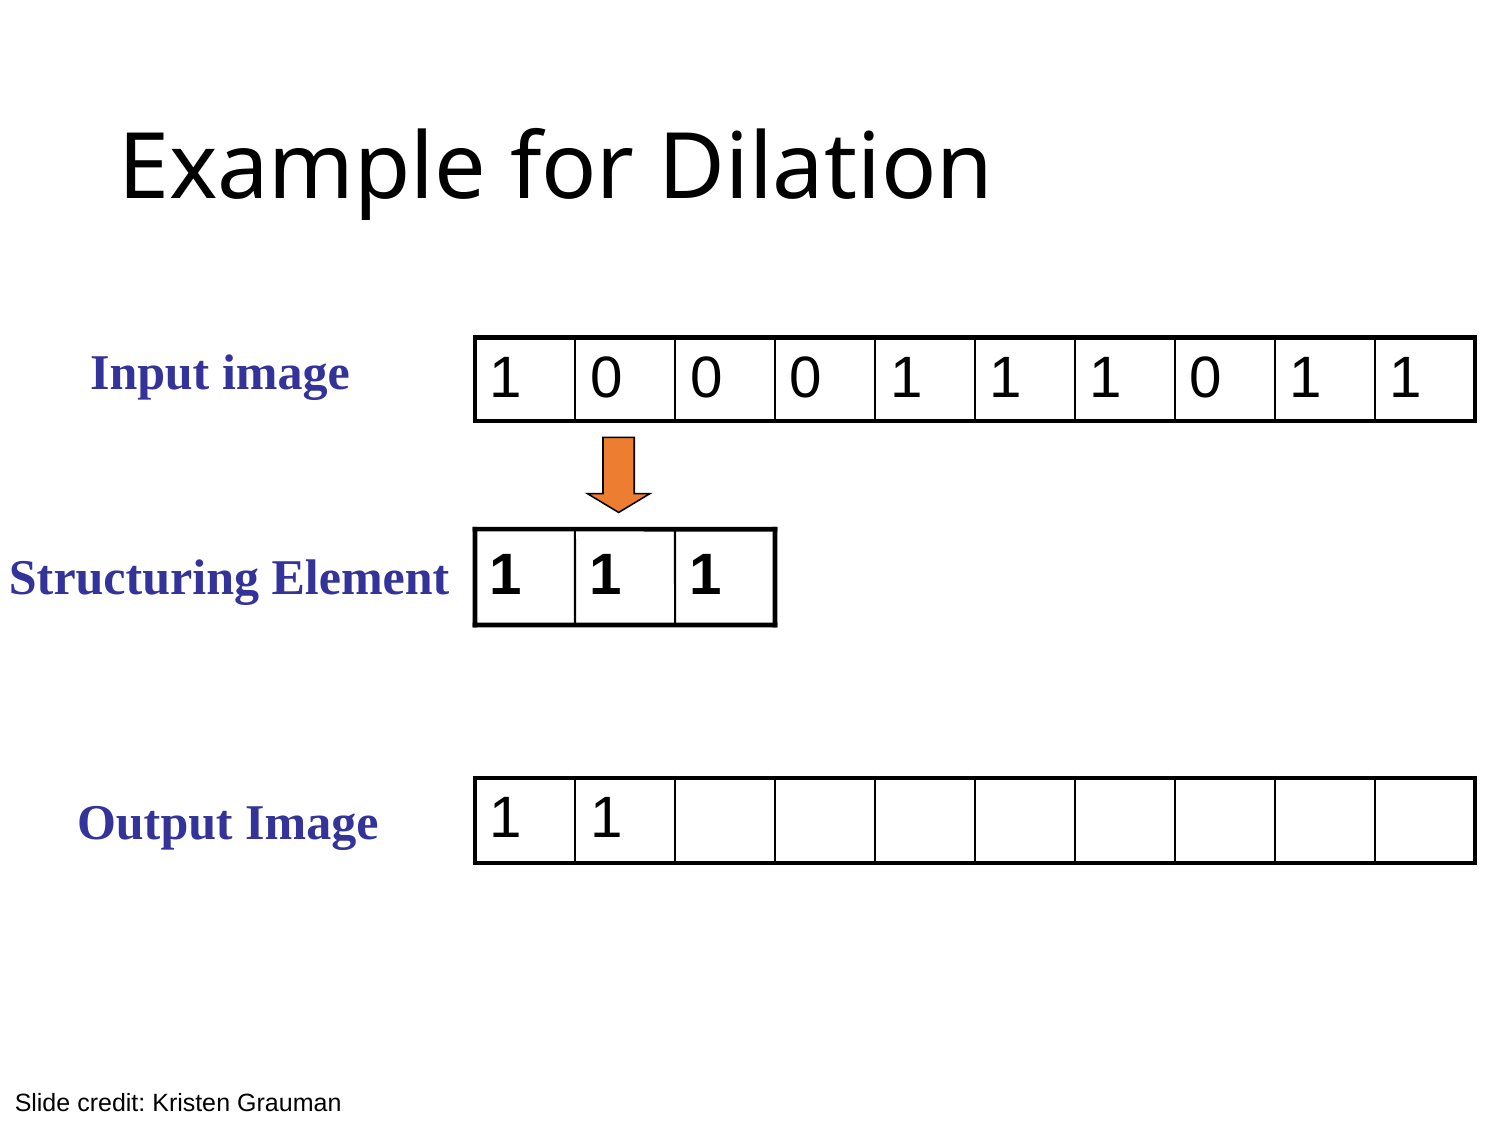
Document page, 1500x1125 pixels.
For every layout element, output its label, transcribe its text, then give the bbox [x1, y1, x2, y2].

table_header 1 [1376, 340, 1473, 419]
table_header [1076, 780, 1174, 861]
table_header 0 [676, 340, 774, 419]
table_header [1276, 780, 1374, 861]
table_header 1 [1276, 340, 1374, 419]
text_box [587, 437, 650, 513]
text_box Slide credit: Kristen Grauman [0, 1079, 688, 1125]
table_header 0 [576, 340, 674, 419]
text_box Input image [75, 331, 365, 407]
text_box 1 [676, 530, 775, 625]
table_header [776, 780, 874, 861]
text_box 1 [575, 530, 675, 625]
table_header 0 [776, 340, 874, 419]
table_header 1 [876, 340, 974, 419]
table_header 0 [1176, 340, 1274, 419]
table_header 1 [576, 780, 674, 861]
table_header [876, 780, 974, 861]
text_box Output Image [62, 781, 394, 857]
table_header [976, 780, 1074, 861]
text_box Structuring Element [0, 537, 465, 613]
table_header 1 [976, 340, 1074, 419]
table_header [1376, 780, 1473, 861]
table_header [1176, 780, 1274, 861]
text_box 1 [474, 530, 575, 625]
title Example for Dilation [103, 59, 1397, 278]
table_header 1 [477, 780, 574, 861]
table_header 1 [1076, 340, 1174, 419]
table_header 1 [477, 340, 574, 419]
table_header [676, 780, 774, 861]
